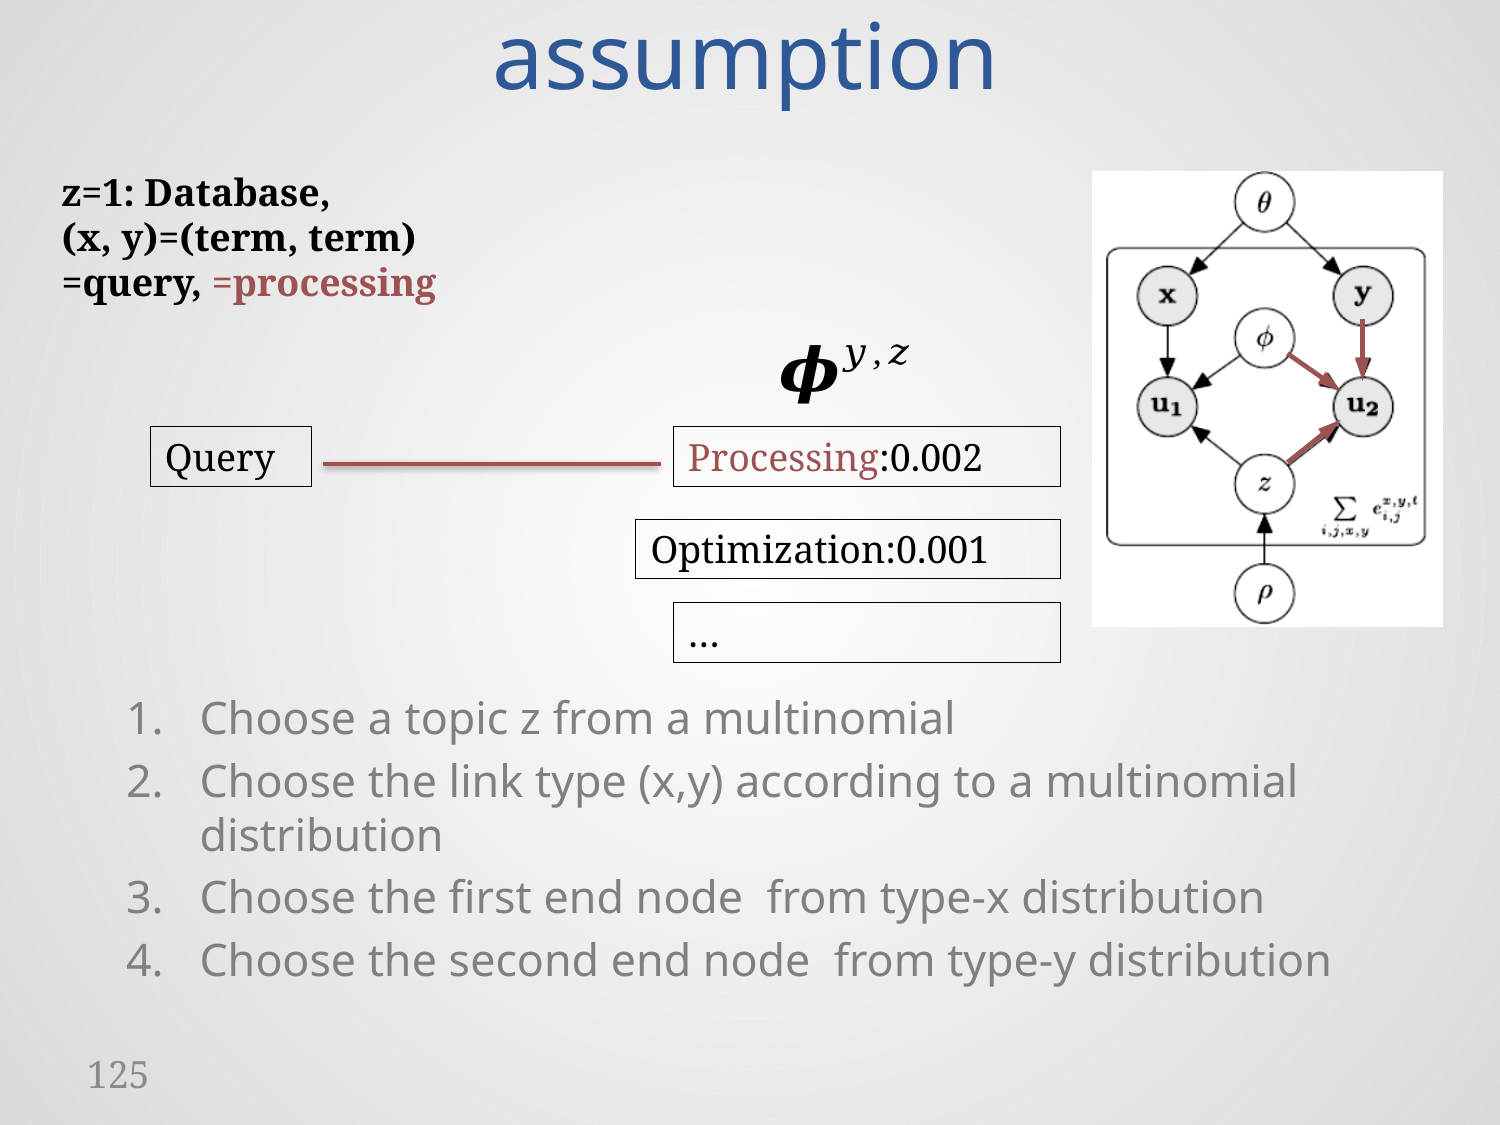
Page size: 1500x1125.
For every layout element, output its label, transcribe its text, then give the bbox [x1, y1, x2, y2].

text_box Processing:0.002 [673, 426, 1061, 487]
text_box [1287, 419, 1342, 463]
picture [1092, 171, 1444, 628]
slide_number 125 [17, 1046, 172, 1107]
text_box … [673, 602, 1061, 663]
text_box CATHYHIN: Generative assumption [17, 0, 1475, 116]
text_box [1287, 353, 1342, 392]
text_box Query [150, 426, 312, 487]
text_box Optimization:0.001 [635, 519, 1061, 579]
